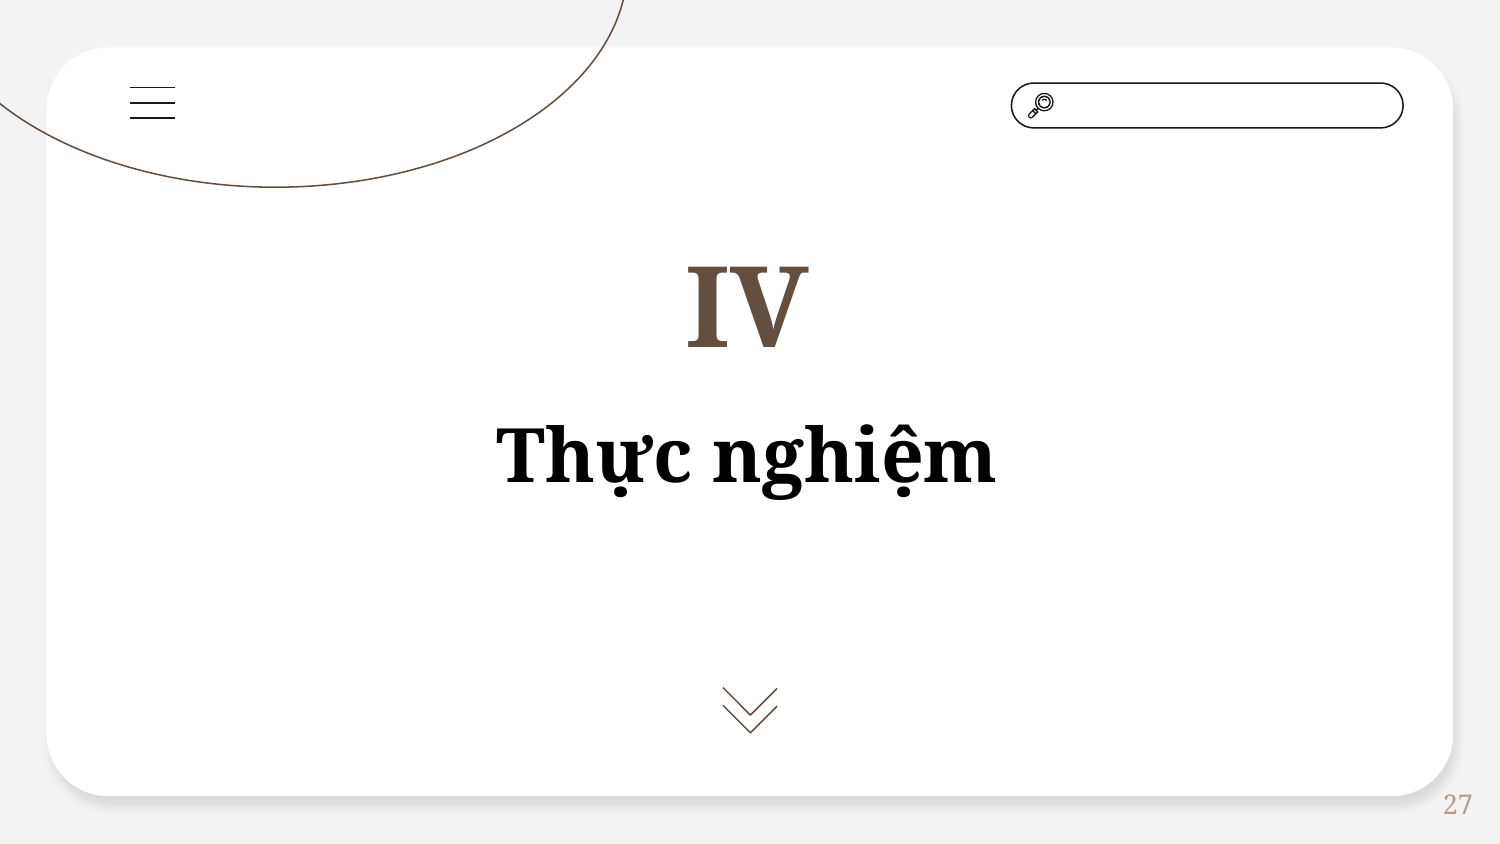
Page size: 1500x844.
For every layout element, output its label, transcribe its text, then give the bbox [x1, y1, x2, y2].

text_box [0, 0, 624, 188]
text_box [722, 687, 778, 734]
slide_number 27 [1150, 783, 1488, 829]
text_box Thực nghiệm [448, 392, 1046, 524]
title IV [448, 237, 1046, 386]
